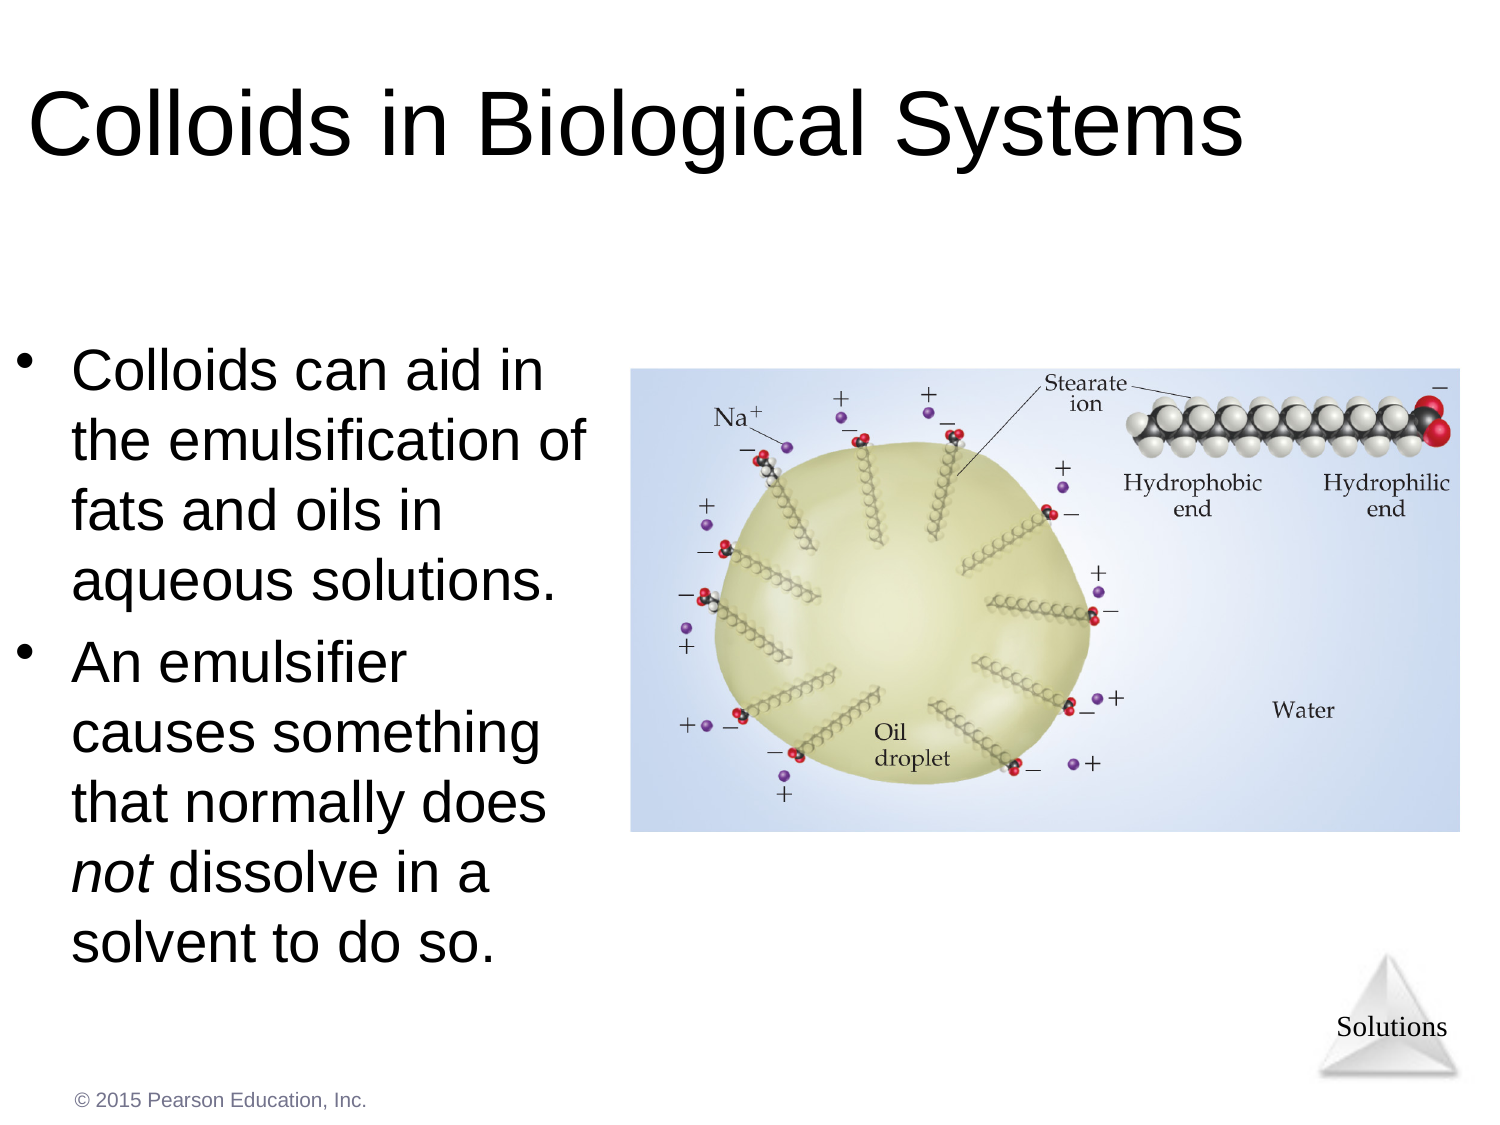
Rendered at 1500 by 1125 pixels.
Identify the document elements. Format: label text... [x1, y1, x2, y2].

picture [1275, 899, 1500, 1125]
title Colloids in Biological Systems [0, 24, 1275, 213]
list Colloids can aid in the emulsification of fats and oils in aqueous solutions. An emulsifier causes something that normally does not dissolve in a solvent to do so. [0, 324, 625, 1000]
picture [624, 362, 1466, 833]
